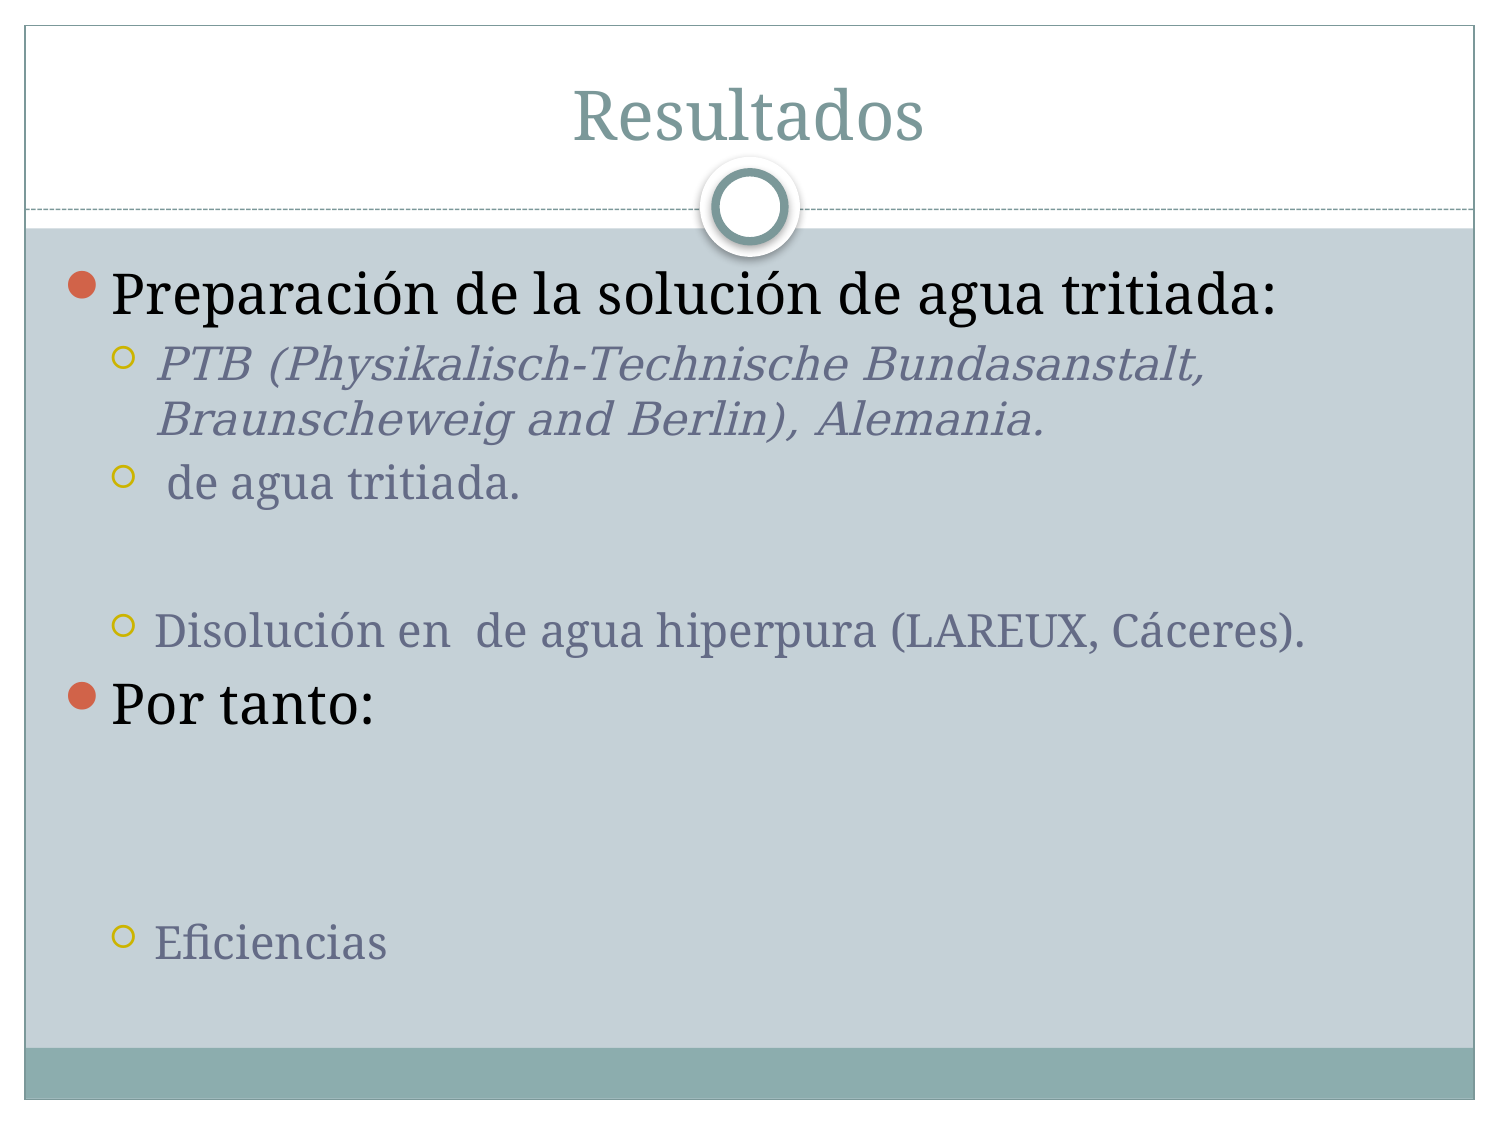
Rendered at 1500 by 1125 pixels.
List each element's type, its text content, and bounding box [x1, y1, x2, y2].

title Resultados [49, 37, 1450, 162]
